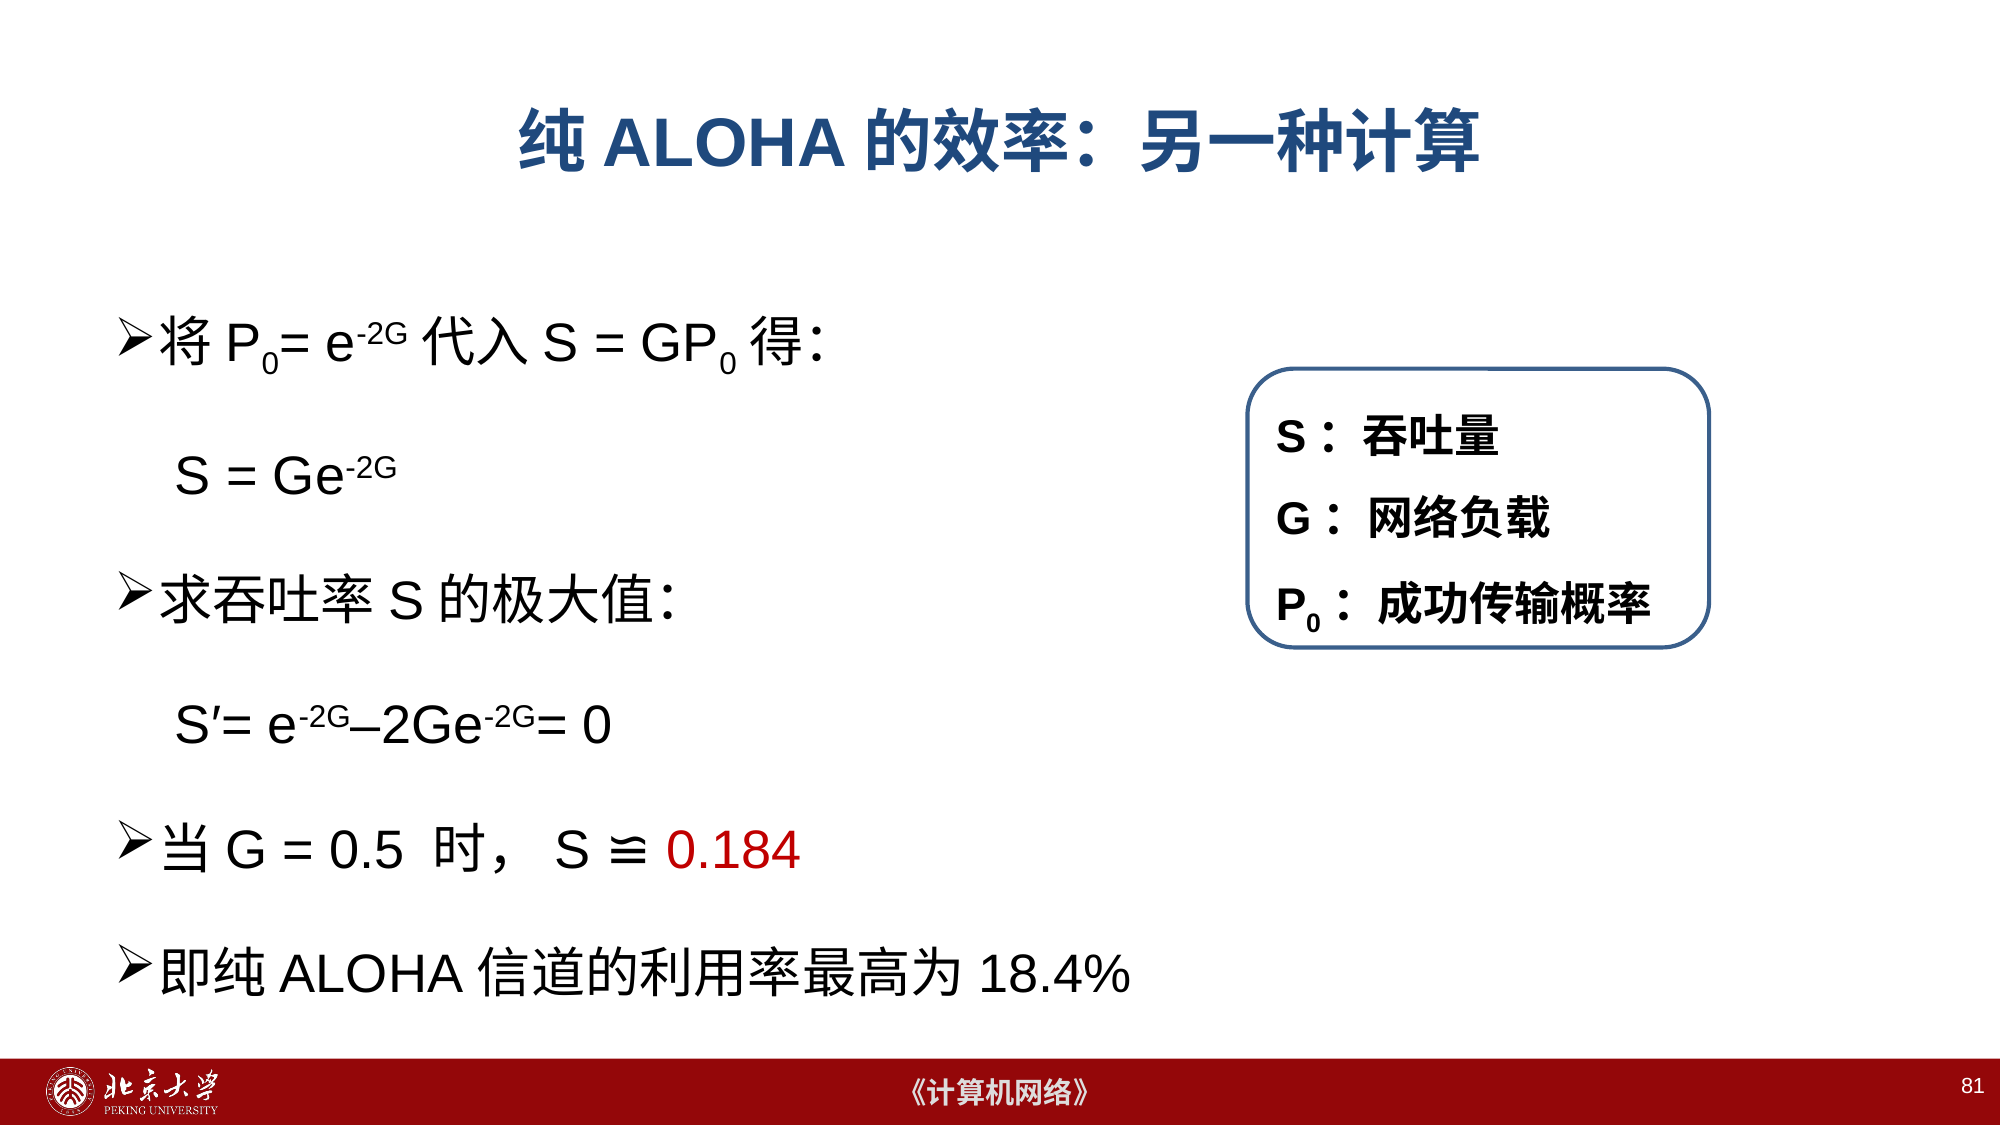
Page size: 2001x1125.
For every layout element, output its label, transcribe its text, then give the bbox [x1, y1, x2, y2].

list 将P0= e-2G代入S = GP0得： S = Ge-2G 求吞吐率S的极大值： S′= e-2G–2Ge-2G= 0 当G = 0.5 时，S ≌ 0.184 即纯ALOHA信道的利用率最高为18.4% [99, 262, 1900, 1005]
slide_number 81 [1455, 1064, 2000, 1125]
title 纯ALOHA的效率：另一种计算 [99, 45, 1900, 233]
picture [46, 1067, 218, 1116]
text_box S：吞吐量 G：网络负载 P0：成功传输概率 [1245, 366, 1712, 650]
